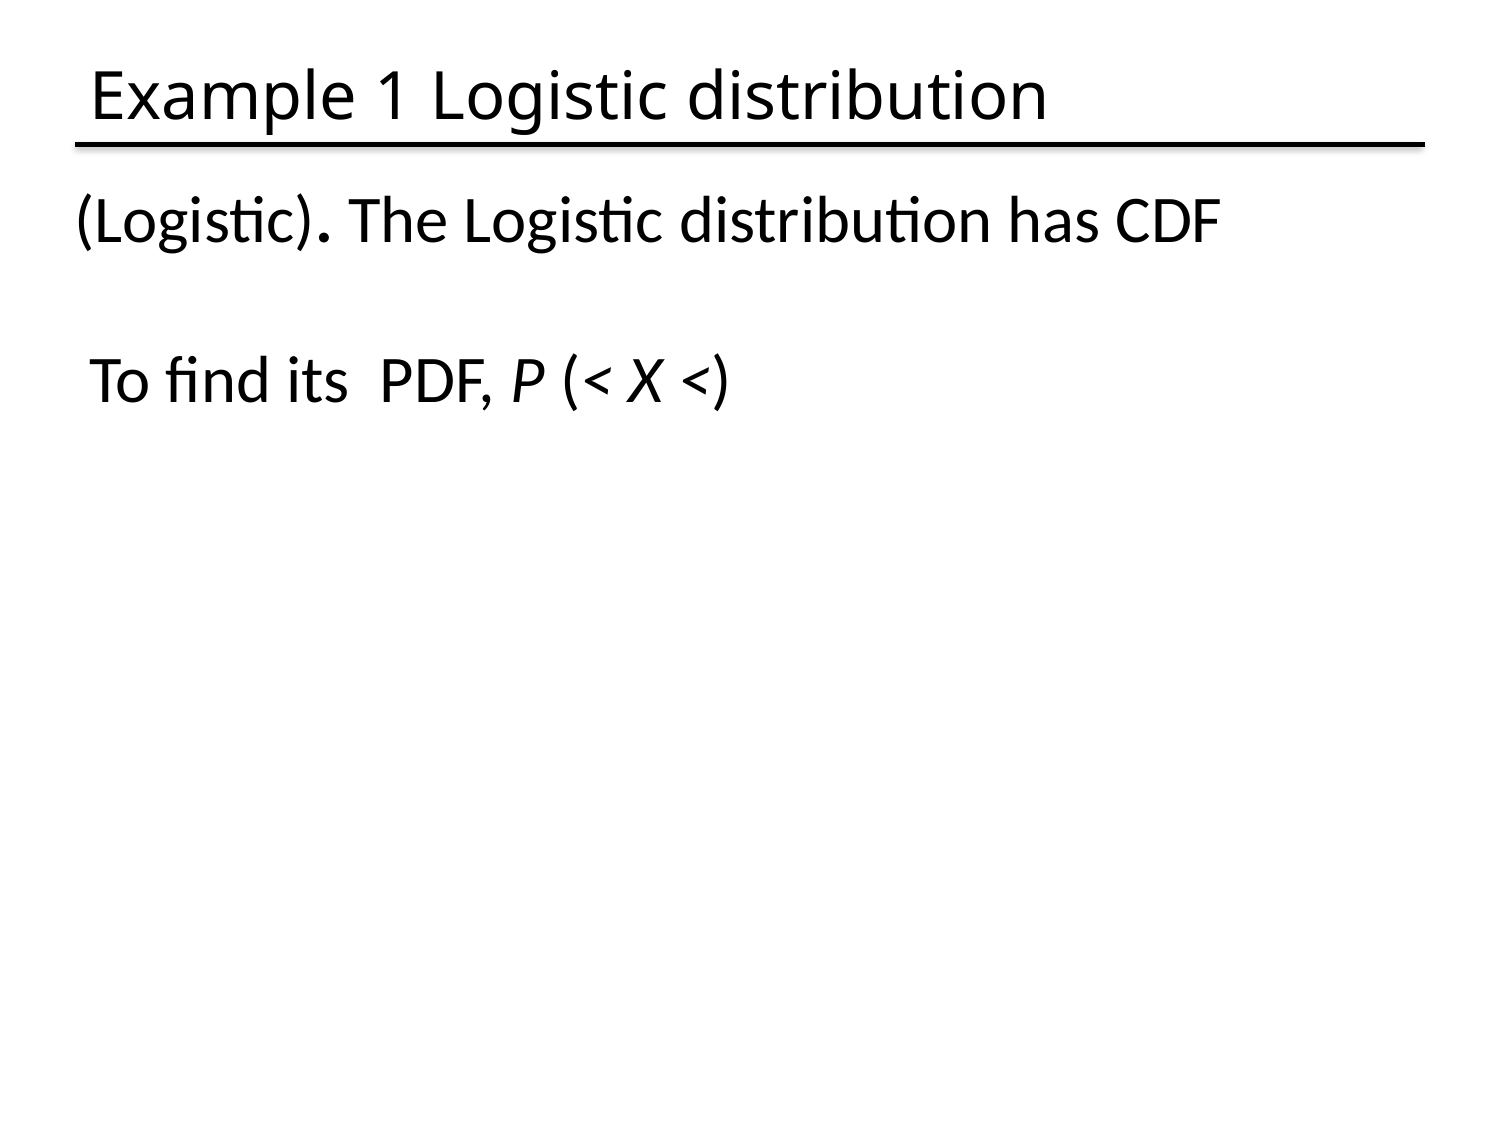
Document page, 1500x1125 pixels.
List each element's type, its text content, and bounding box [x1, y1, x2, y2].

title Example 1 Logistic distribution [75, 45, 1425, 145]
